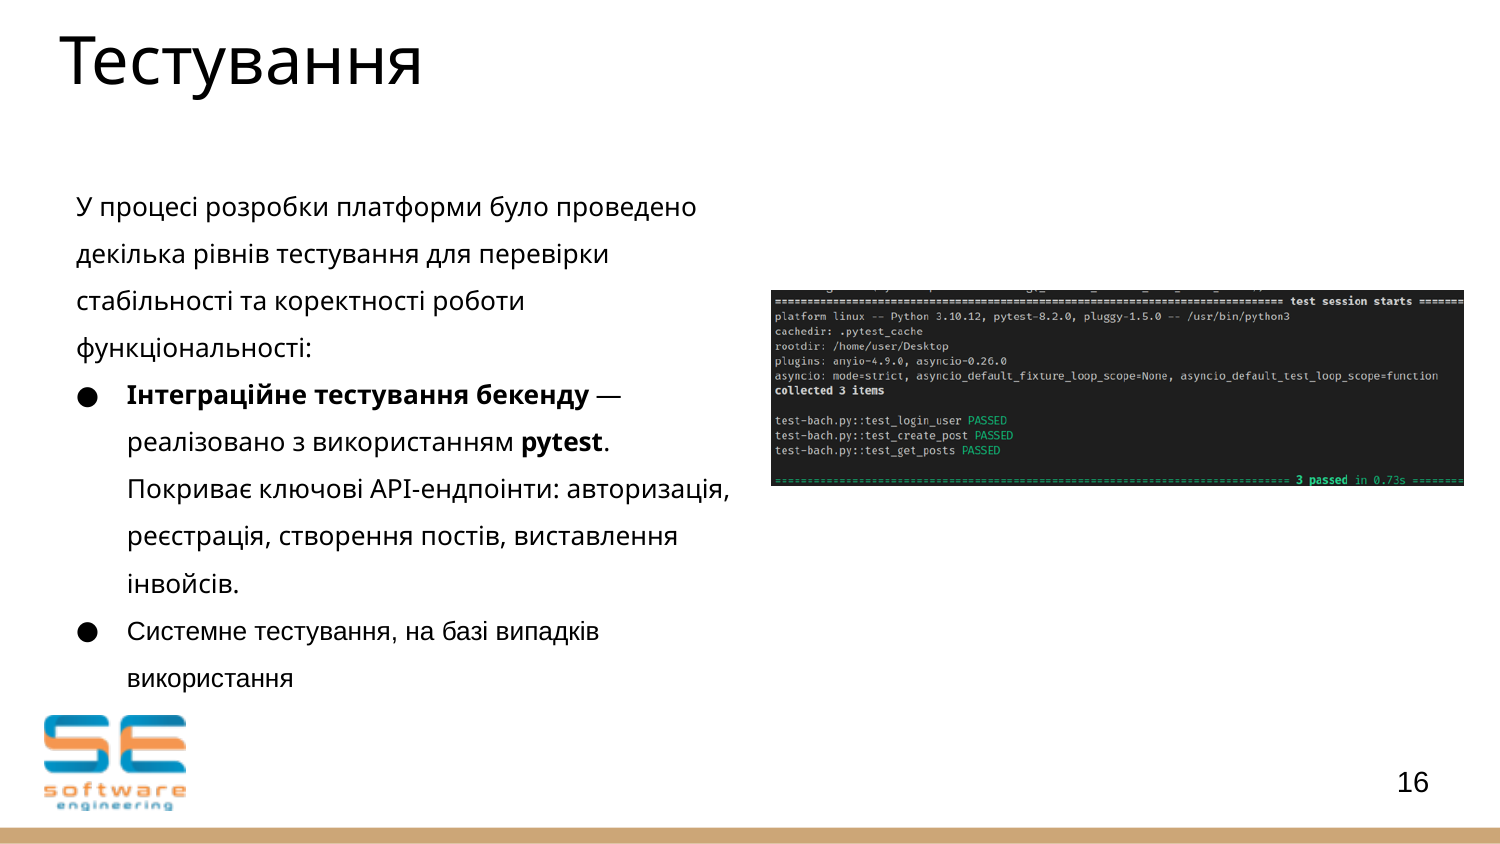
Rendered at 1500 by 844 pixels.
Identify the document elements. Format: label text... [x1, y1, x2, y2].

list У процесі розробки платформи було проведено декілька рівнів тестування для перевірки стабільності та коректності роботи функціональності: Інтеграційне тестування бекенду — реалізовано з використанням pytest. Покриває ключові API-ендпоінти: авторизація, реєстрація, створення постів, виставлення інвойсів. Системне тестування, на базі випадків використання [44, 159, 757, 710]
picture [771, 290, 1464, 486]
title Тестування [44, 0, 1442, 113]
picture [43, 714, 186, 811]
text_box 16 [1382, 755, 1500, 806]
